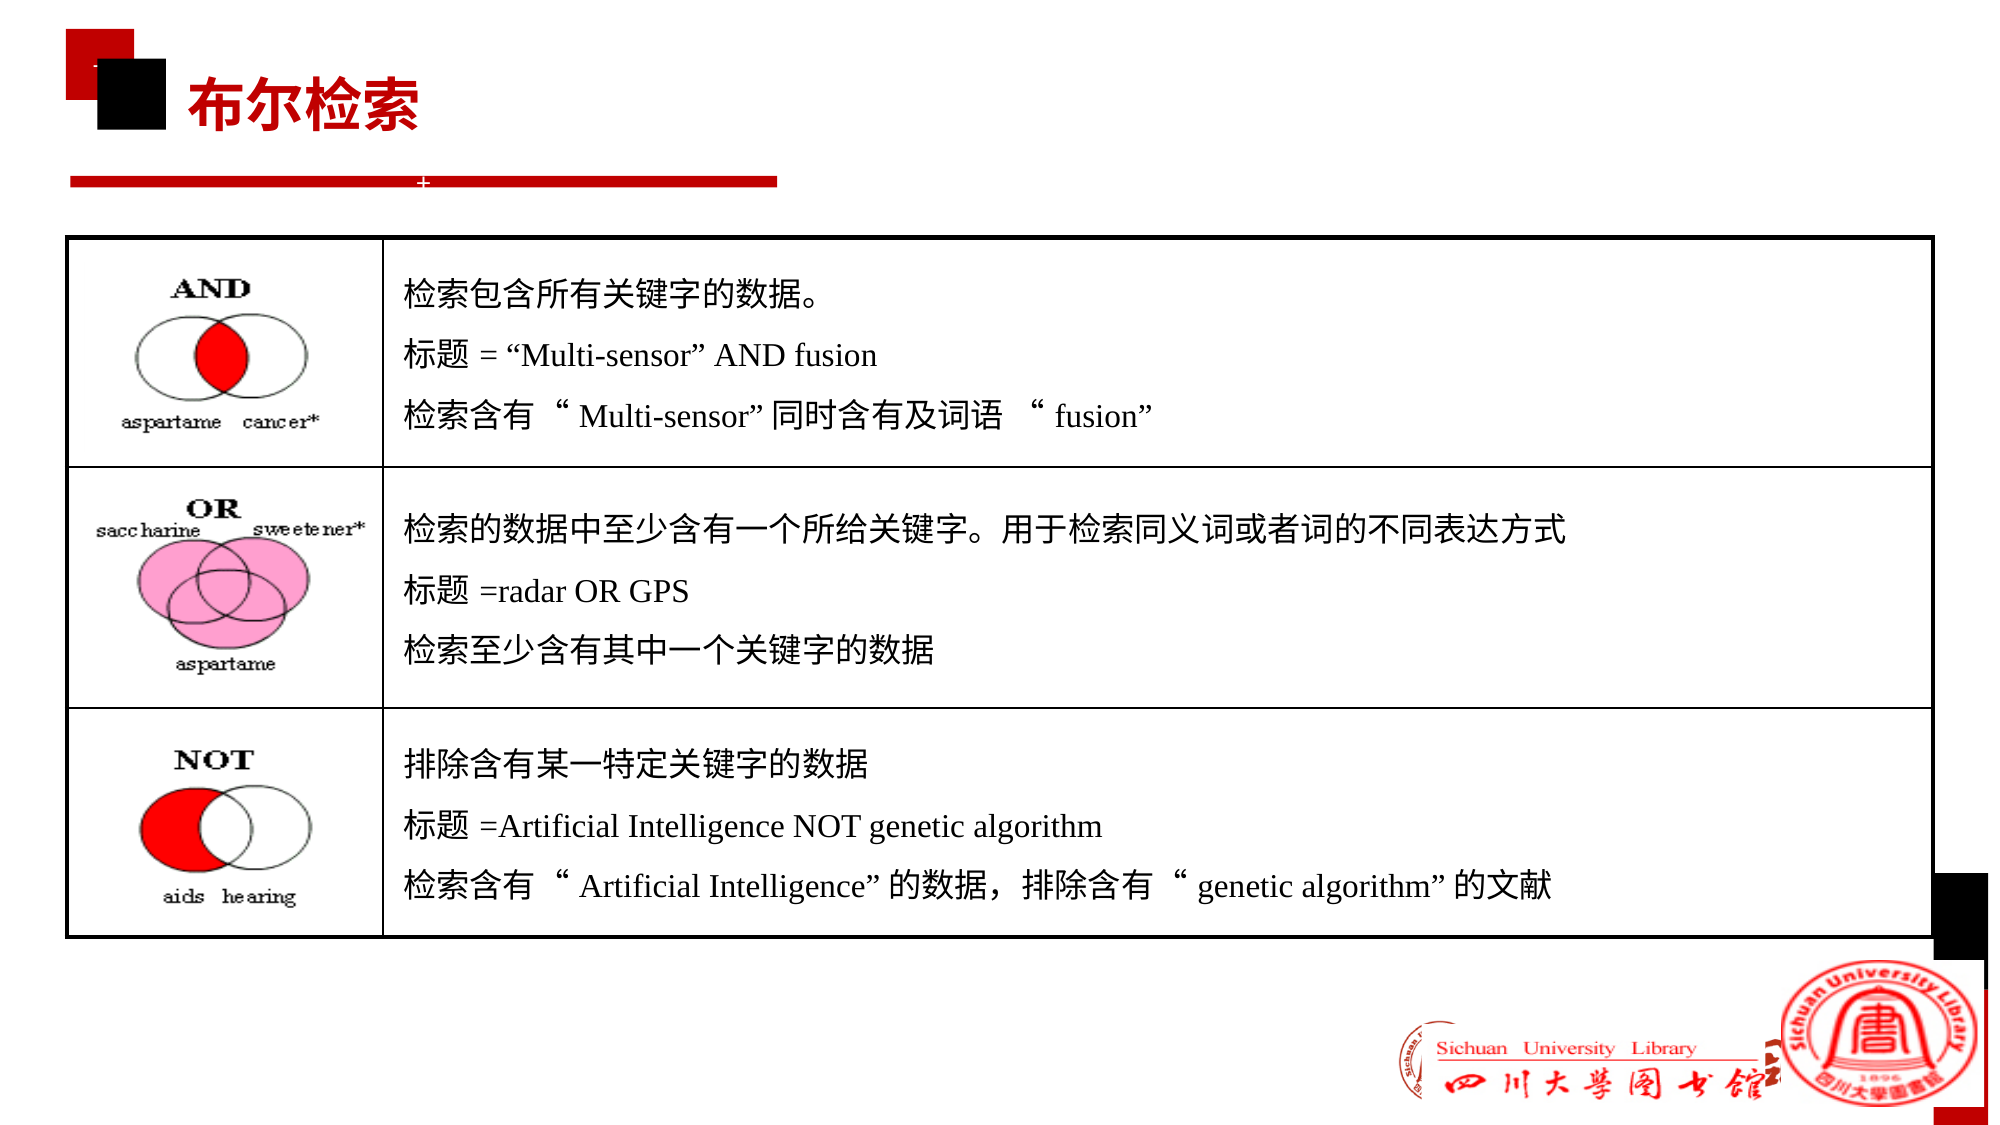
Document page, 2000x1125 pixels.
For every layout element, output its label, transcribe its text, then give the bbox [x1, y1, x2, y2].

table_cell [69, 468, 382, 707]
picture [83, 487, 382, 687]
table_header 检索包含所有关键字的数据。 标题= “Multi-sensor” AND fusion 检索含有“Multi-sensor”同时含有及词语 “fusion” [384, 240, 1931, 466]
table_cell 排除含有某一特定关键字的数据 标题=Artificial Intelligence NOT genetic algorithm 检索含有“Artificial Intelligence”的数据，排除含有“genetic algorithm”的文献 [384, 709, 1931, 935]
table_cell 检索的数据中至少含有一个所给关键字。用于检索同义词或者词的不同表达方式 标题=radar OR GPS 检索至少含有其中一个关键字的数据 [384, 468, 1931, 707]
table_header [69, 240, 382, 466]
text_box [1421, 960, 1985, 1114]
table_cell [69, 709, 382, 935]
picture [83, 724, 363, 930]
picture [1398, 1019, 1421, 1104]
picture [83, 262, 355, 452]
text_box 布尔检索 [173, 60, 1506, 235]
